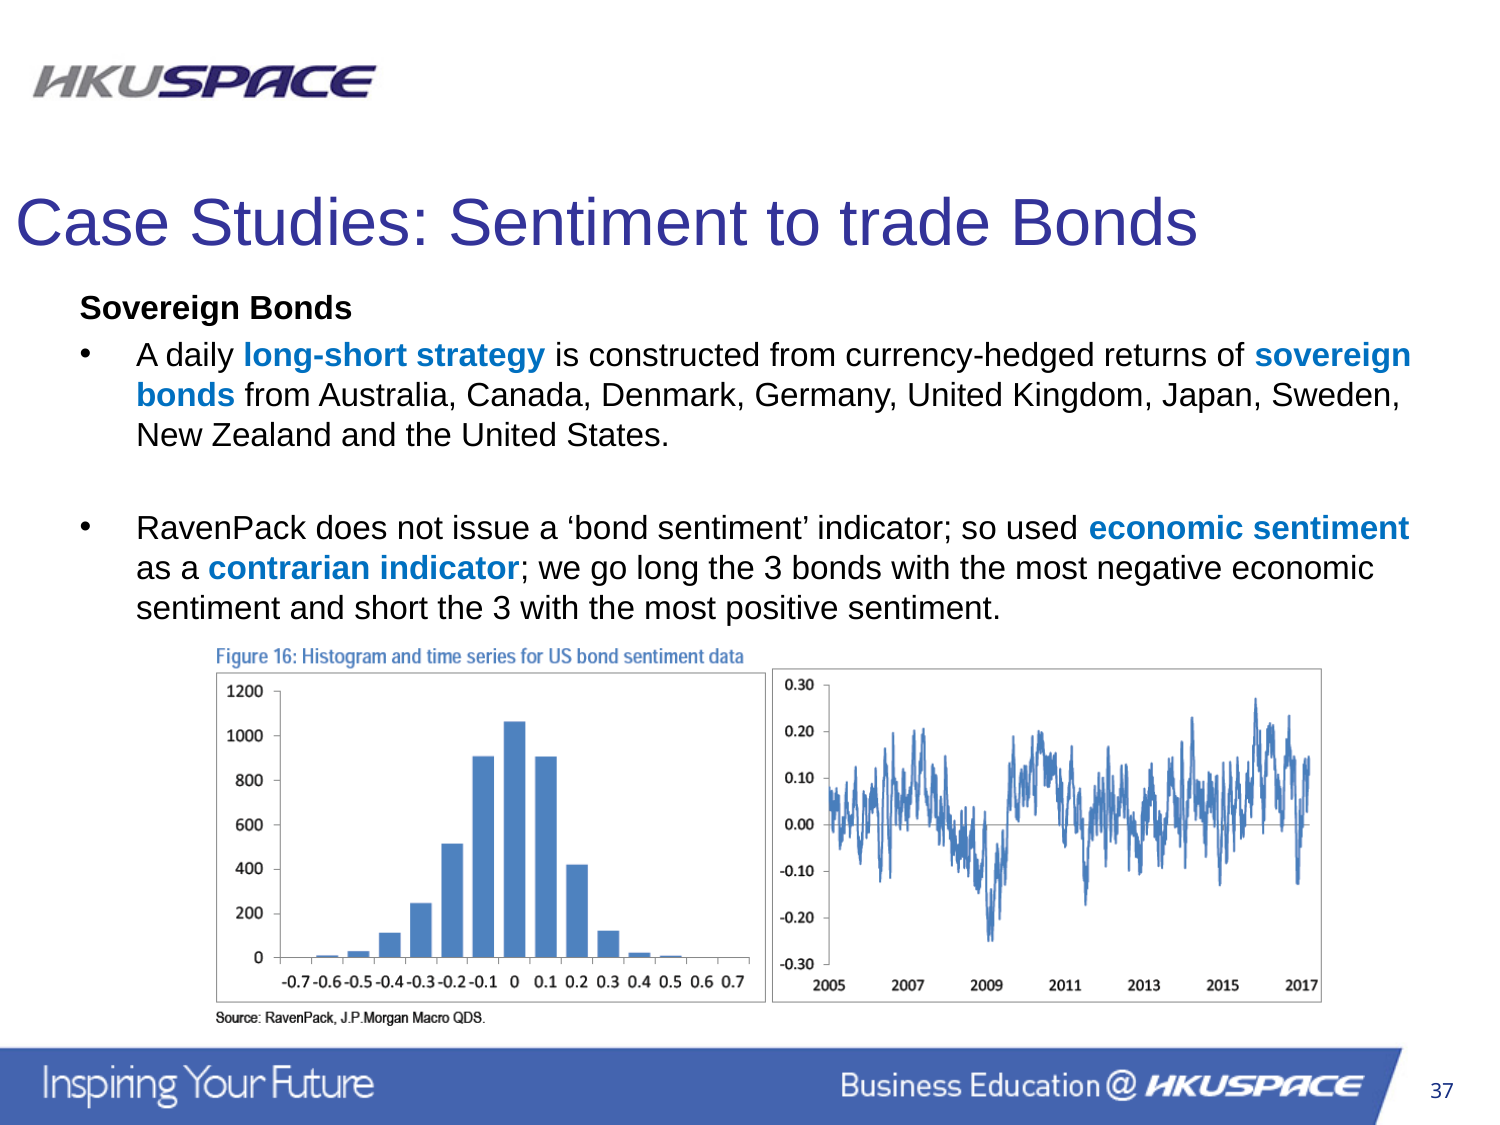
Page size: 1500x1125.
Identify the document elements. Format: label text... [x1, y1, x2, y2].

picture [0, 0, 1500, 1125]
title Case Studies: Sentiment to trade Bonds [0, 101, 1325, 266]
text_box Sovereign Bonds A daily long-short strategy is constructed from currency-hedged returns of sovereign bonds from Australia, Canada, Denmark, Germany, United Kingdom, Japan, Sweden, New Zealand and the United States. RavenPack does not issue a ‘bond sentiment’ indicator; so used economic sentiment as a contrarian indicator; we go long the 3 bonds with the most negative economic sentiment and short the 3 with the most positive sentiment. [64, 278, 1447, 1047]
slide_number 37 [1415, 1070, 1499, 1125]
